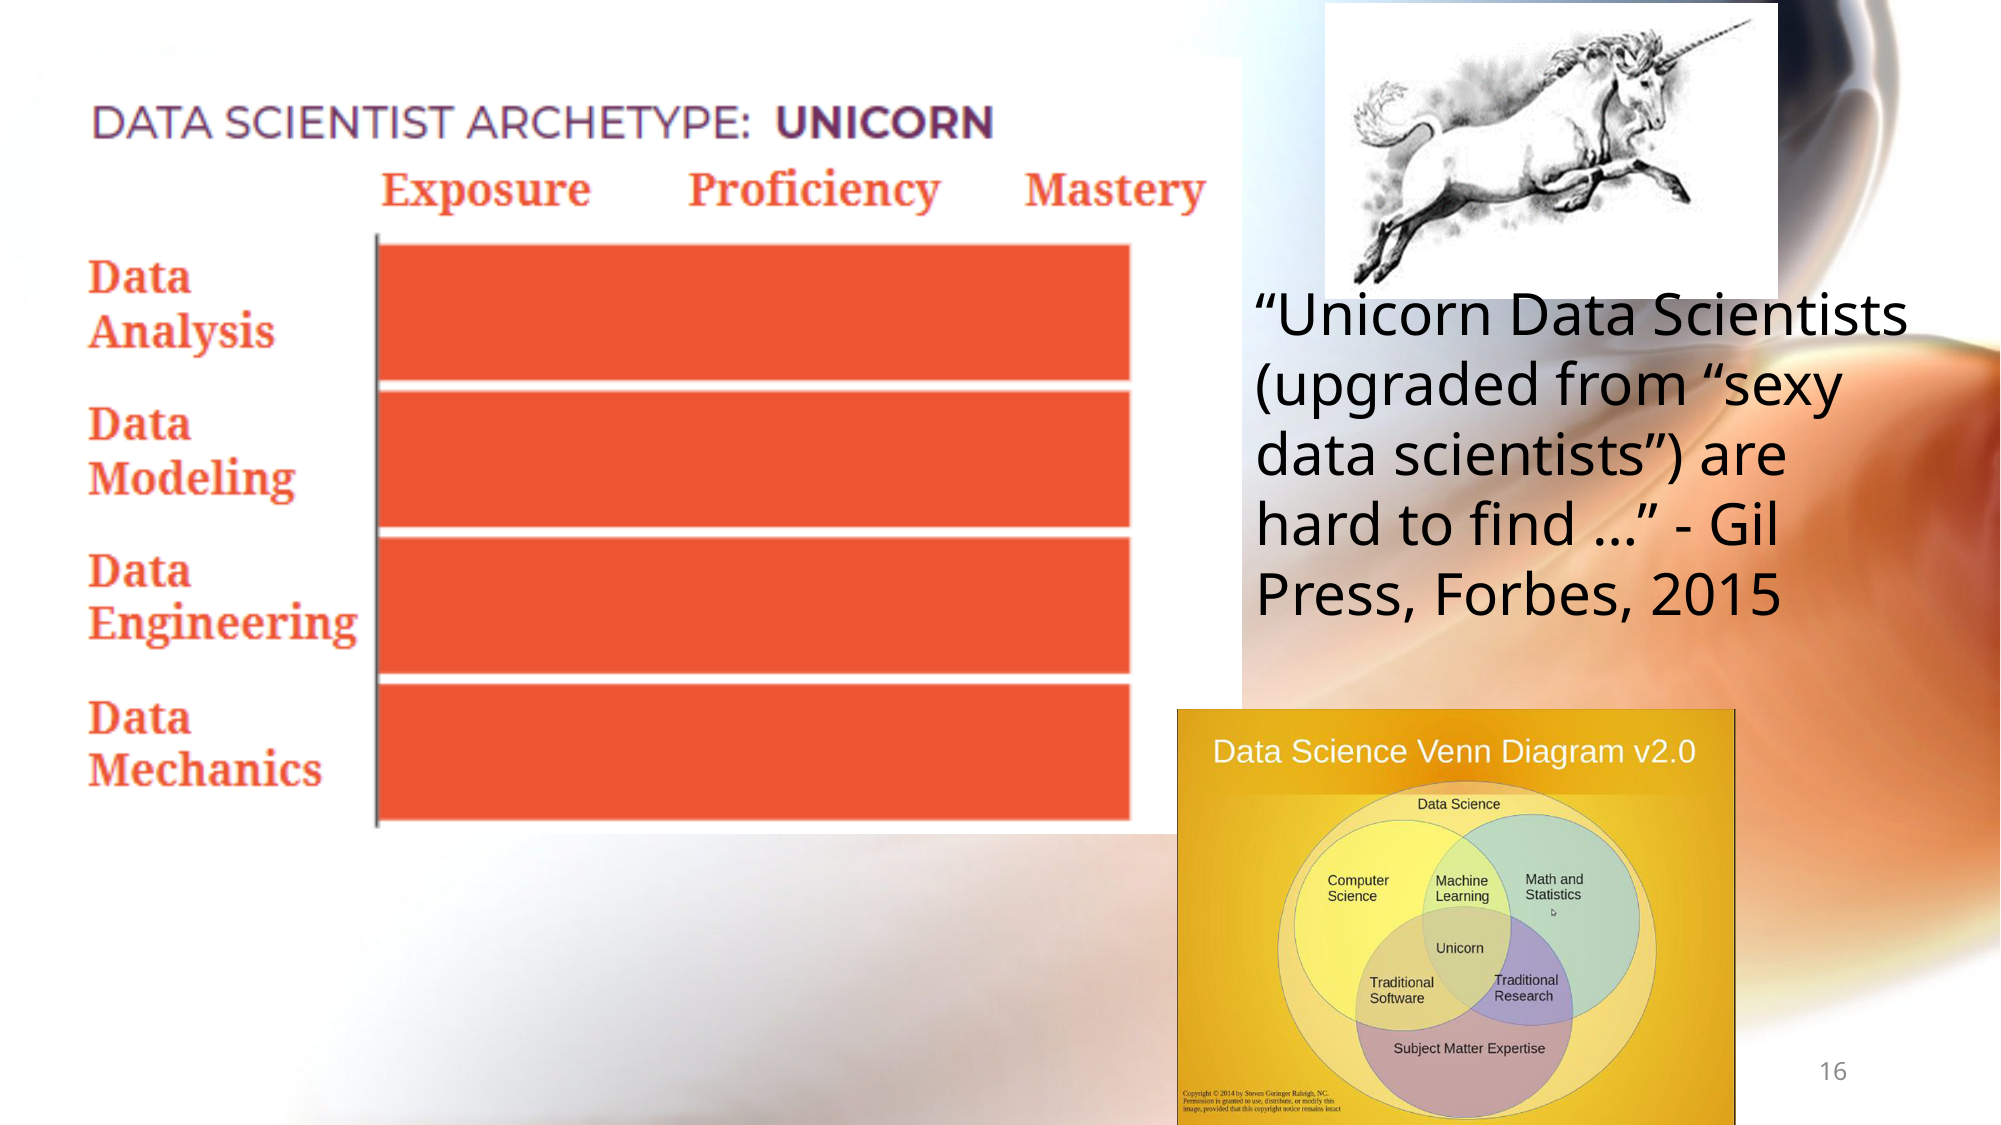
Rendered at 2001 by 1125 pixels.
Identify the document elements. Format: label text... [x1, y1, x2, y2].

text_box “Unicorn Data Scientists (upgraded from “sexy data scientists”) are hard to find …” - Gil Press, Forbes, 2015 [1242, 269, 1932, 635]
picture [0, 0, 2001, 1125]
slide_number 16 [1736, 1042, 1863, 1103]
